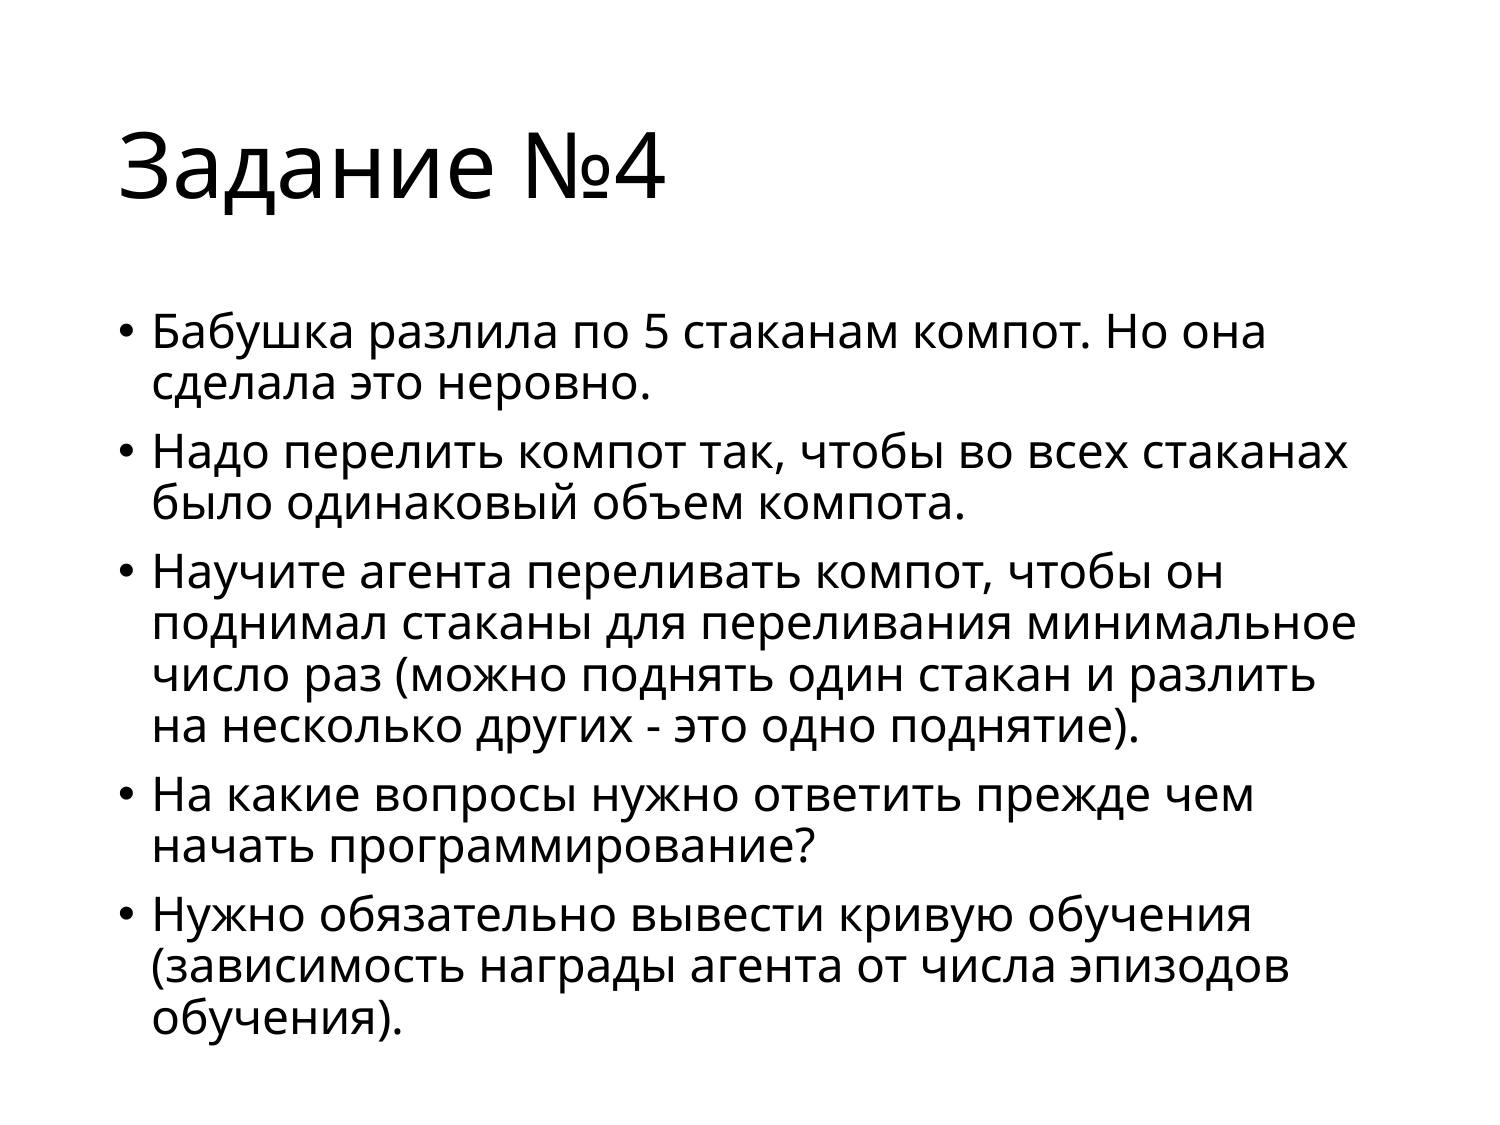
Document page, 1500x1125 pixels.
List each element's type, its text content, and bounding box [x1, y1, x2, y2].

title Задание №4 [103, 59, 1397, 278]
list Бабушка разлила по 5 стаканам компот. Но она сделала это неровно. Надо перелить компот так, чтобы во всех стаканах было одинаковый объем компота. Научите агента переливать компот, чтобы он поднимал стаканы для переливания минимальное число раз (можно поднять один стакан и разлить на несколько других - это одно поднятие). На какие вопросы нужно ответить прежде чем начать программирование? Нужно обязательно вывести кривую обучения (зависимость награды агента от числа эпизодов обучения). [103, 299, 1397, 1098]
